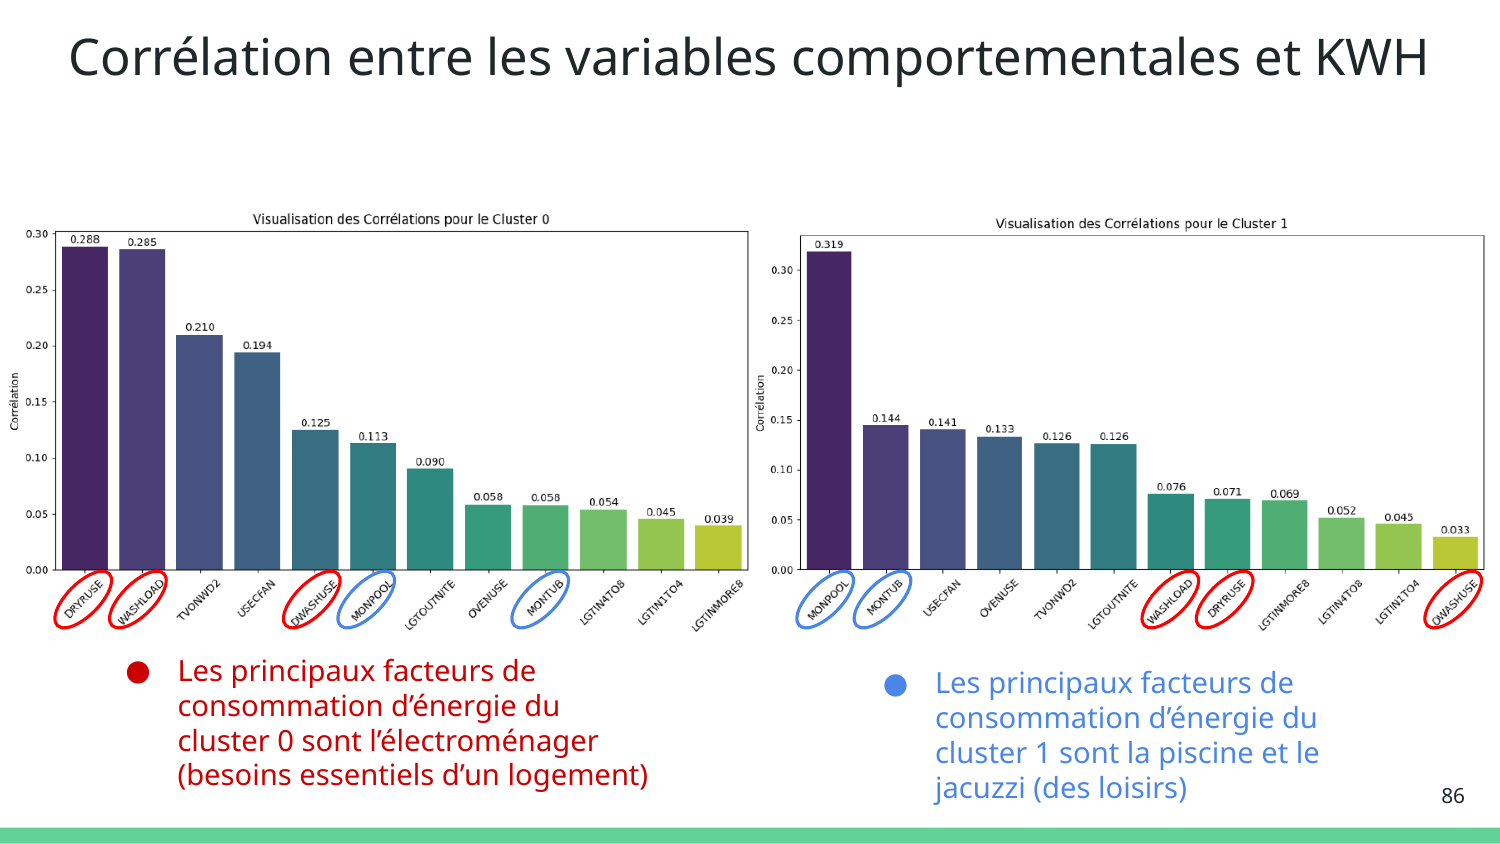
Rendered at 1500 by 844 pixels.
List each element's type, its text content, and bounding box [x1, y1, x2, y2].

title Corrélation entre les variables comportementales et KWH [51, 9, 1449, 104]
text_box Les principaux facteurs de consommation d’énergie du cluster 0 sont l’électroménager (besoins essentiels d’un logement) [87, 645, 672, 809]
text_box Les principaux facteurs de consommation d’énergie du cluster 1 sont la piscine et le jacuzzi (des loisirs) [845, 649, 1397, 820]
slide_number ‹#› [1389, 764, 1480, 830]
picture [8, 206, 1492, 638]
